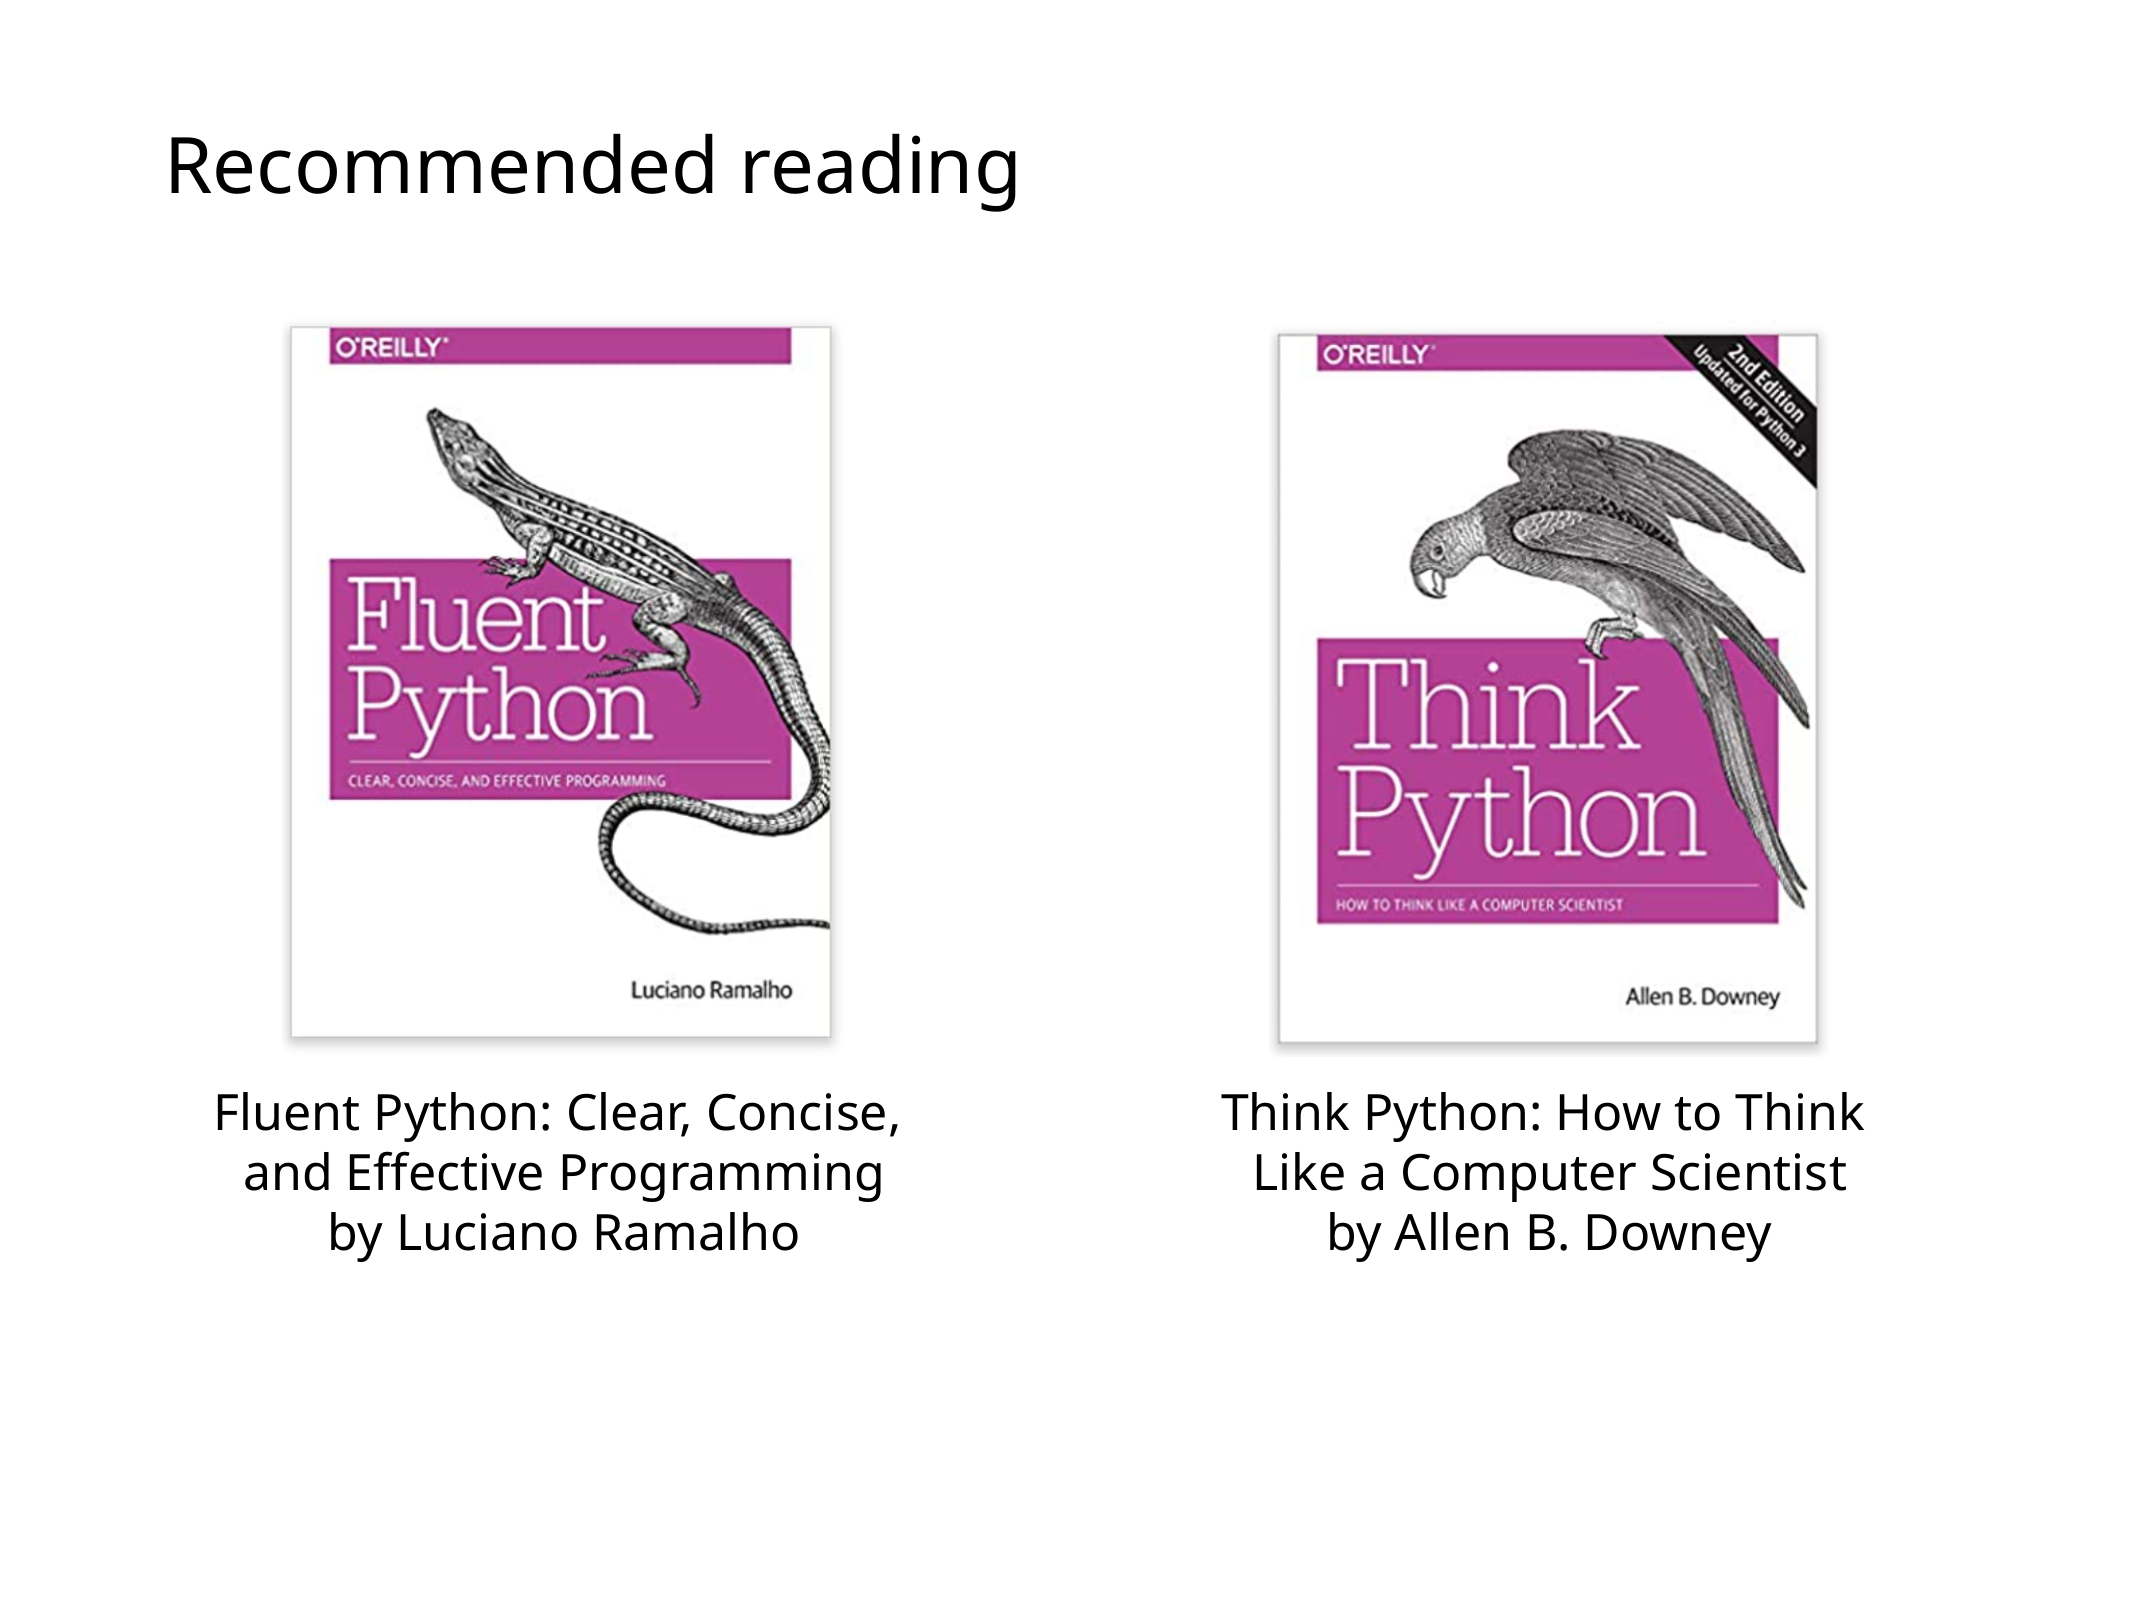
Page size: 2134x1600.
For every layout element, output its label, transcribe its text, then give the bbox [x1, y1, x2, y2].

text_box Fluent Python: Clear, Concise, and Effective Programming by Luciano Ramalho [205, 1072, 924, 1269]
text_box Think Python: How to Think Like a Computer Scientist by Allen B. Downey [1212, 1072, 1887, 1269]
picture [281, 316, 847, 1063]
title Recommended reading [155, 63, 1978, 262]
picture [1269, 321, 1831, 1058]
